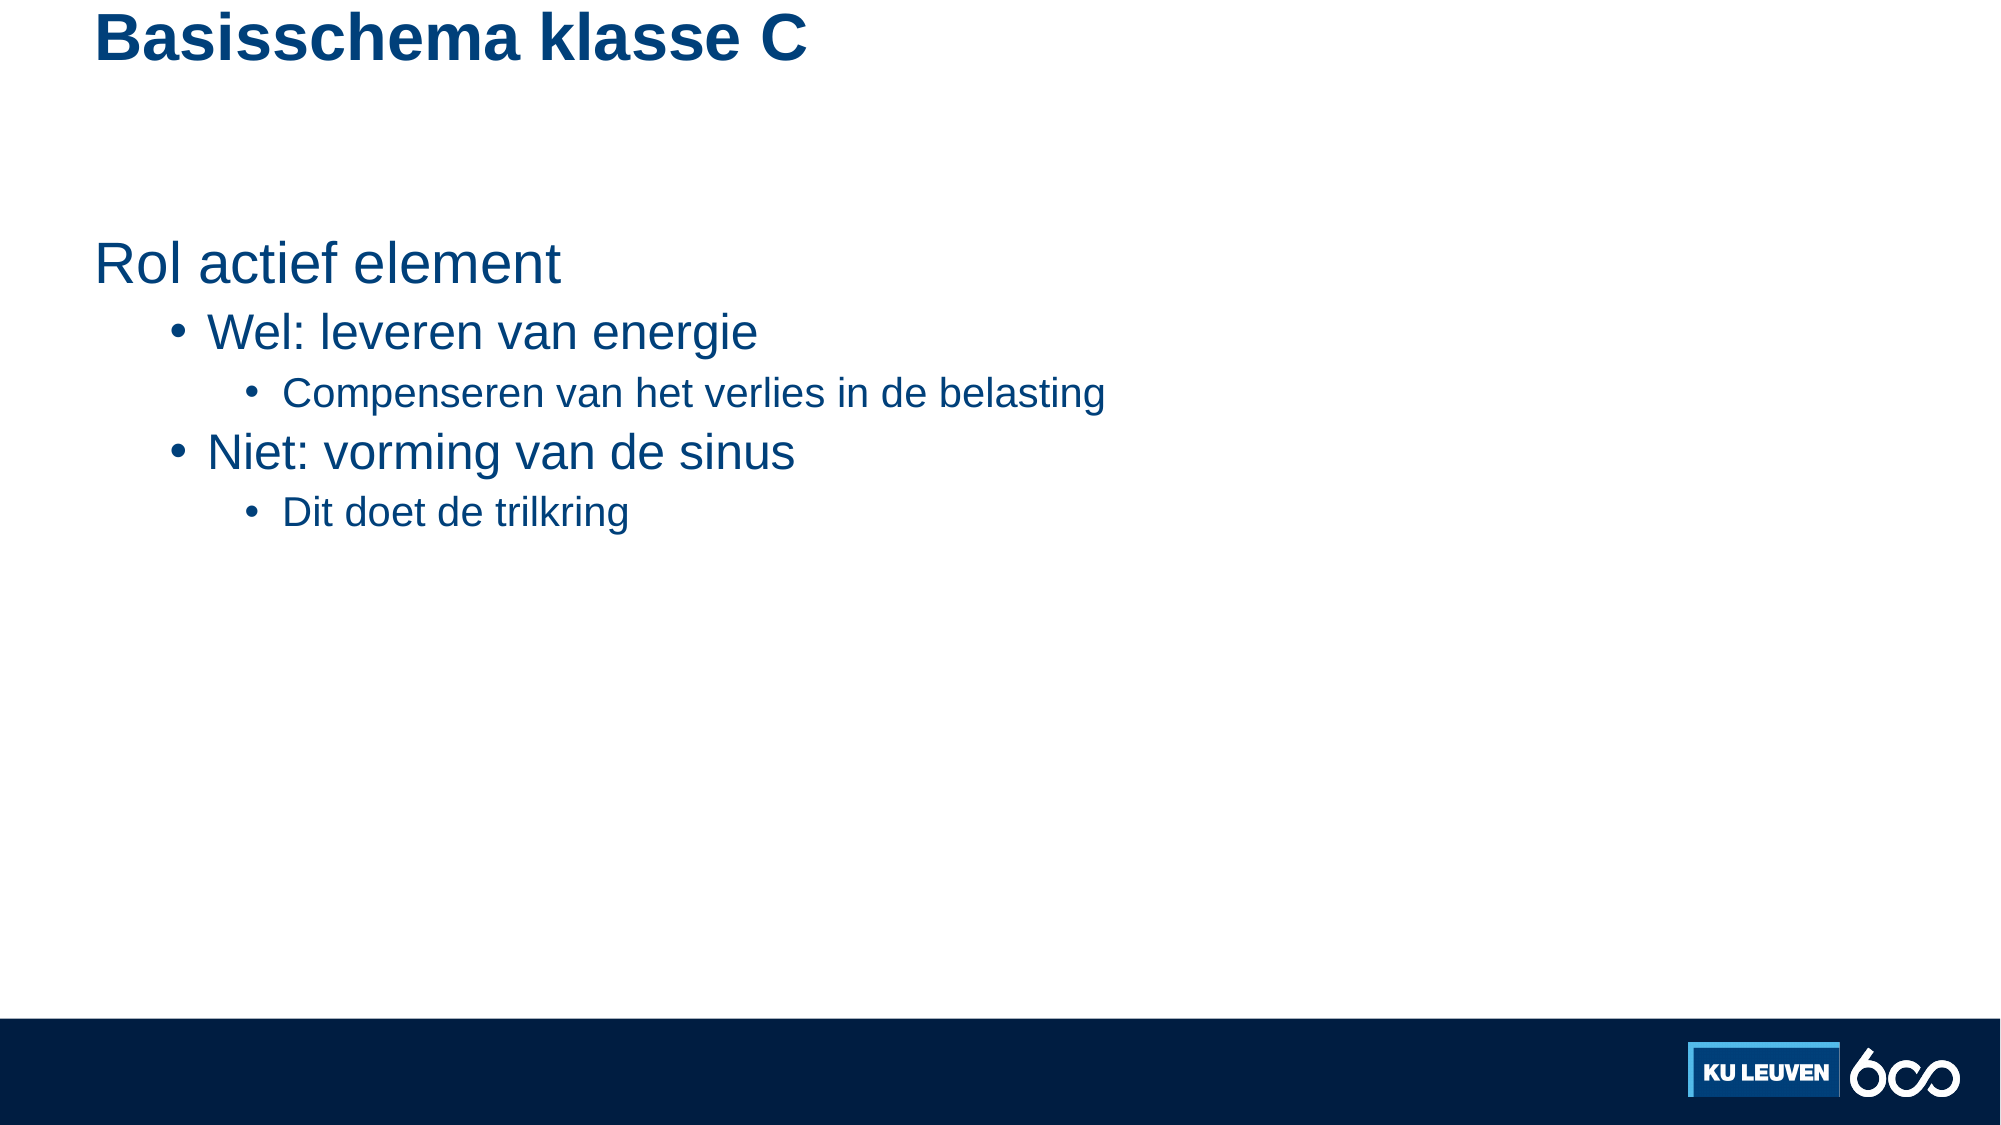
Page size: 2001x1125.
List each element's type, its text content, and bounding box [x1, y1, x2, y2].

picture [1688, 1042, 1960, 1097]
title Basisschema klasse C [94, 2, 1906, 110]
list Rol actief element Wel: leveren van energie Compenseren van het verlies in de belasting Niet: vorming van de sinus Dit doet de trilkring [94, 142, 1900, 993]
